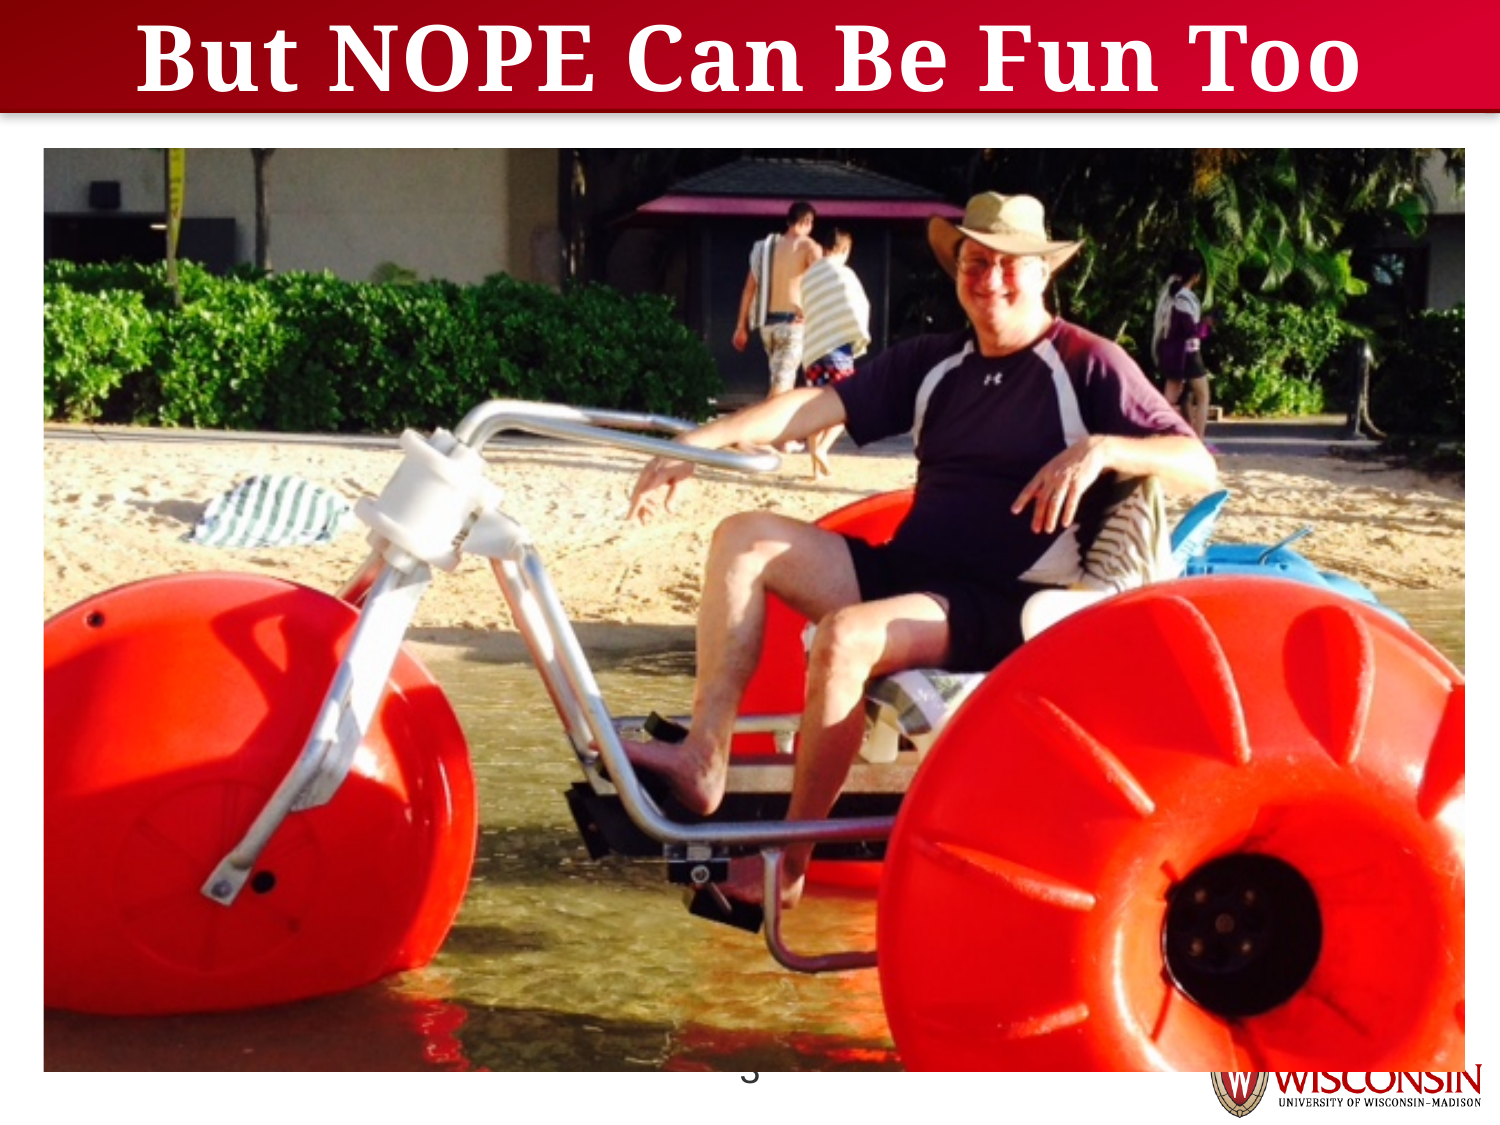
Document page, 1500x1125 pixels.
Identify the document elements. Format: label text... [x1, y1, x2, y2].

picture [1208, 1025, 1482, 1118]
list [43, 148, 1466, 1072]
title But NOPE Can Be Fun Too [0, 0, 1500, 110]
